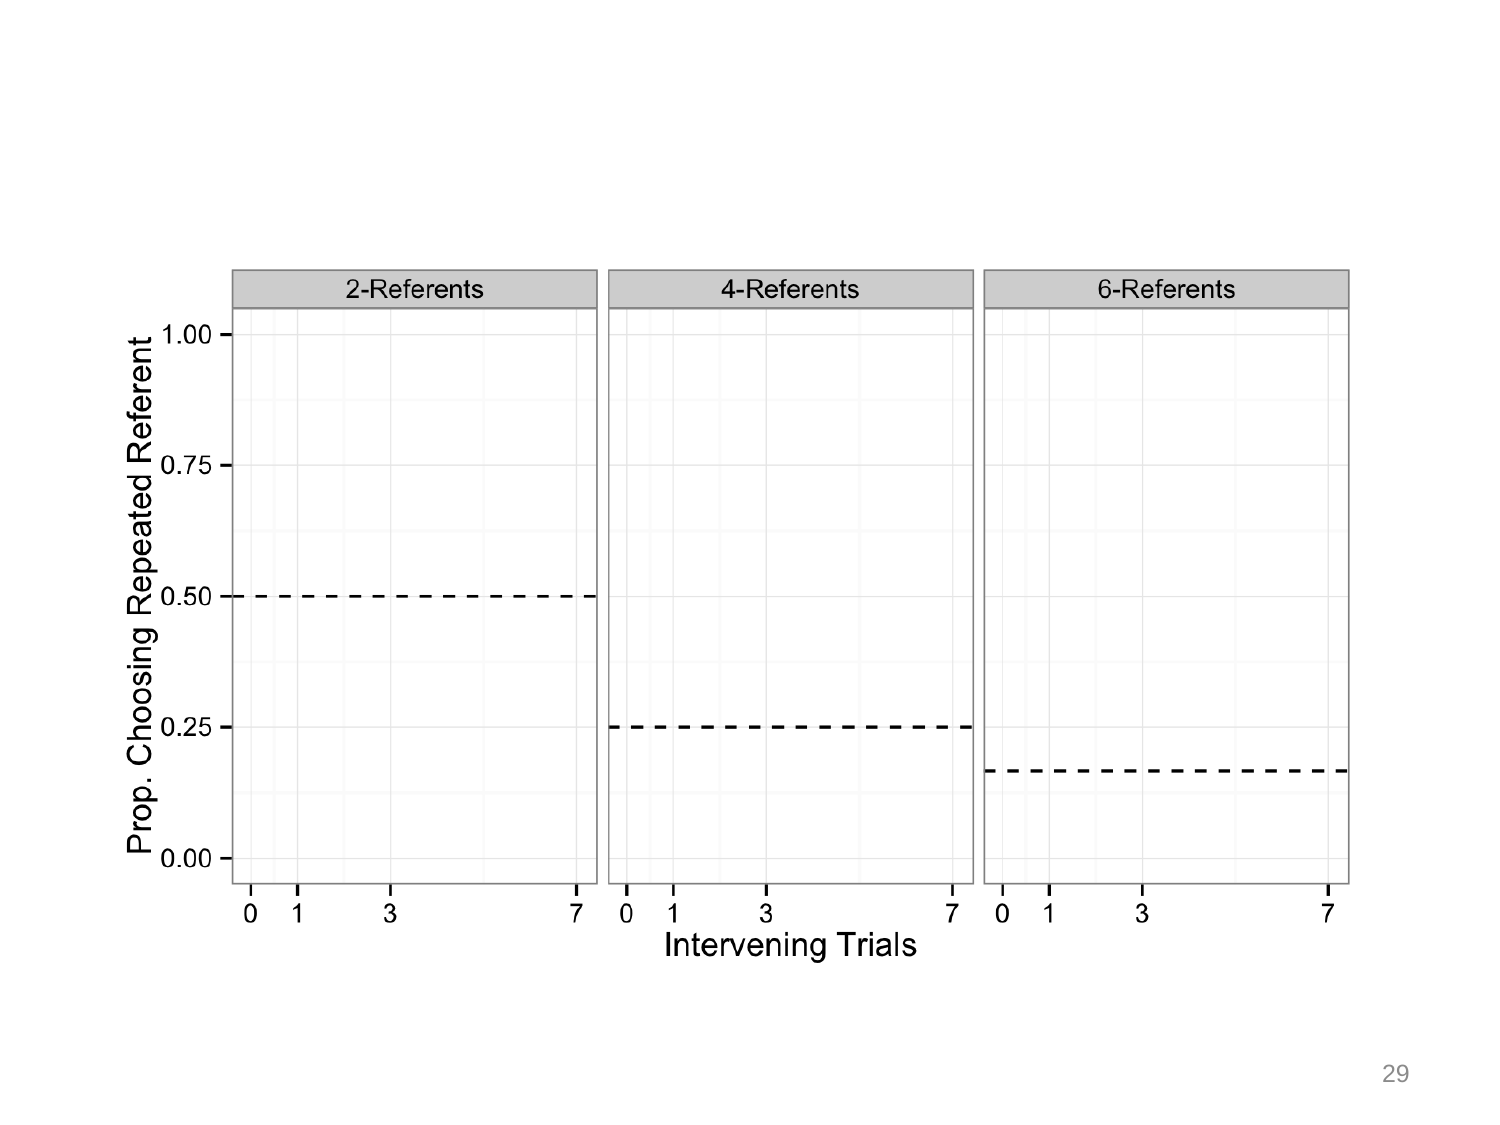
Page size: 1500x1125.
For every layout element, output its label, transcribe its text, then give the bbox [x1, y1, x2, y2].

slide_number 29 [1074, 1042, 1425, 1103]
picture [111, 245, 1368, 972]
